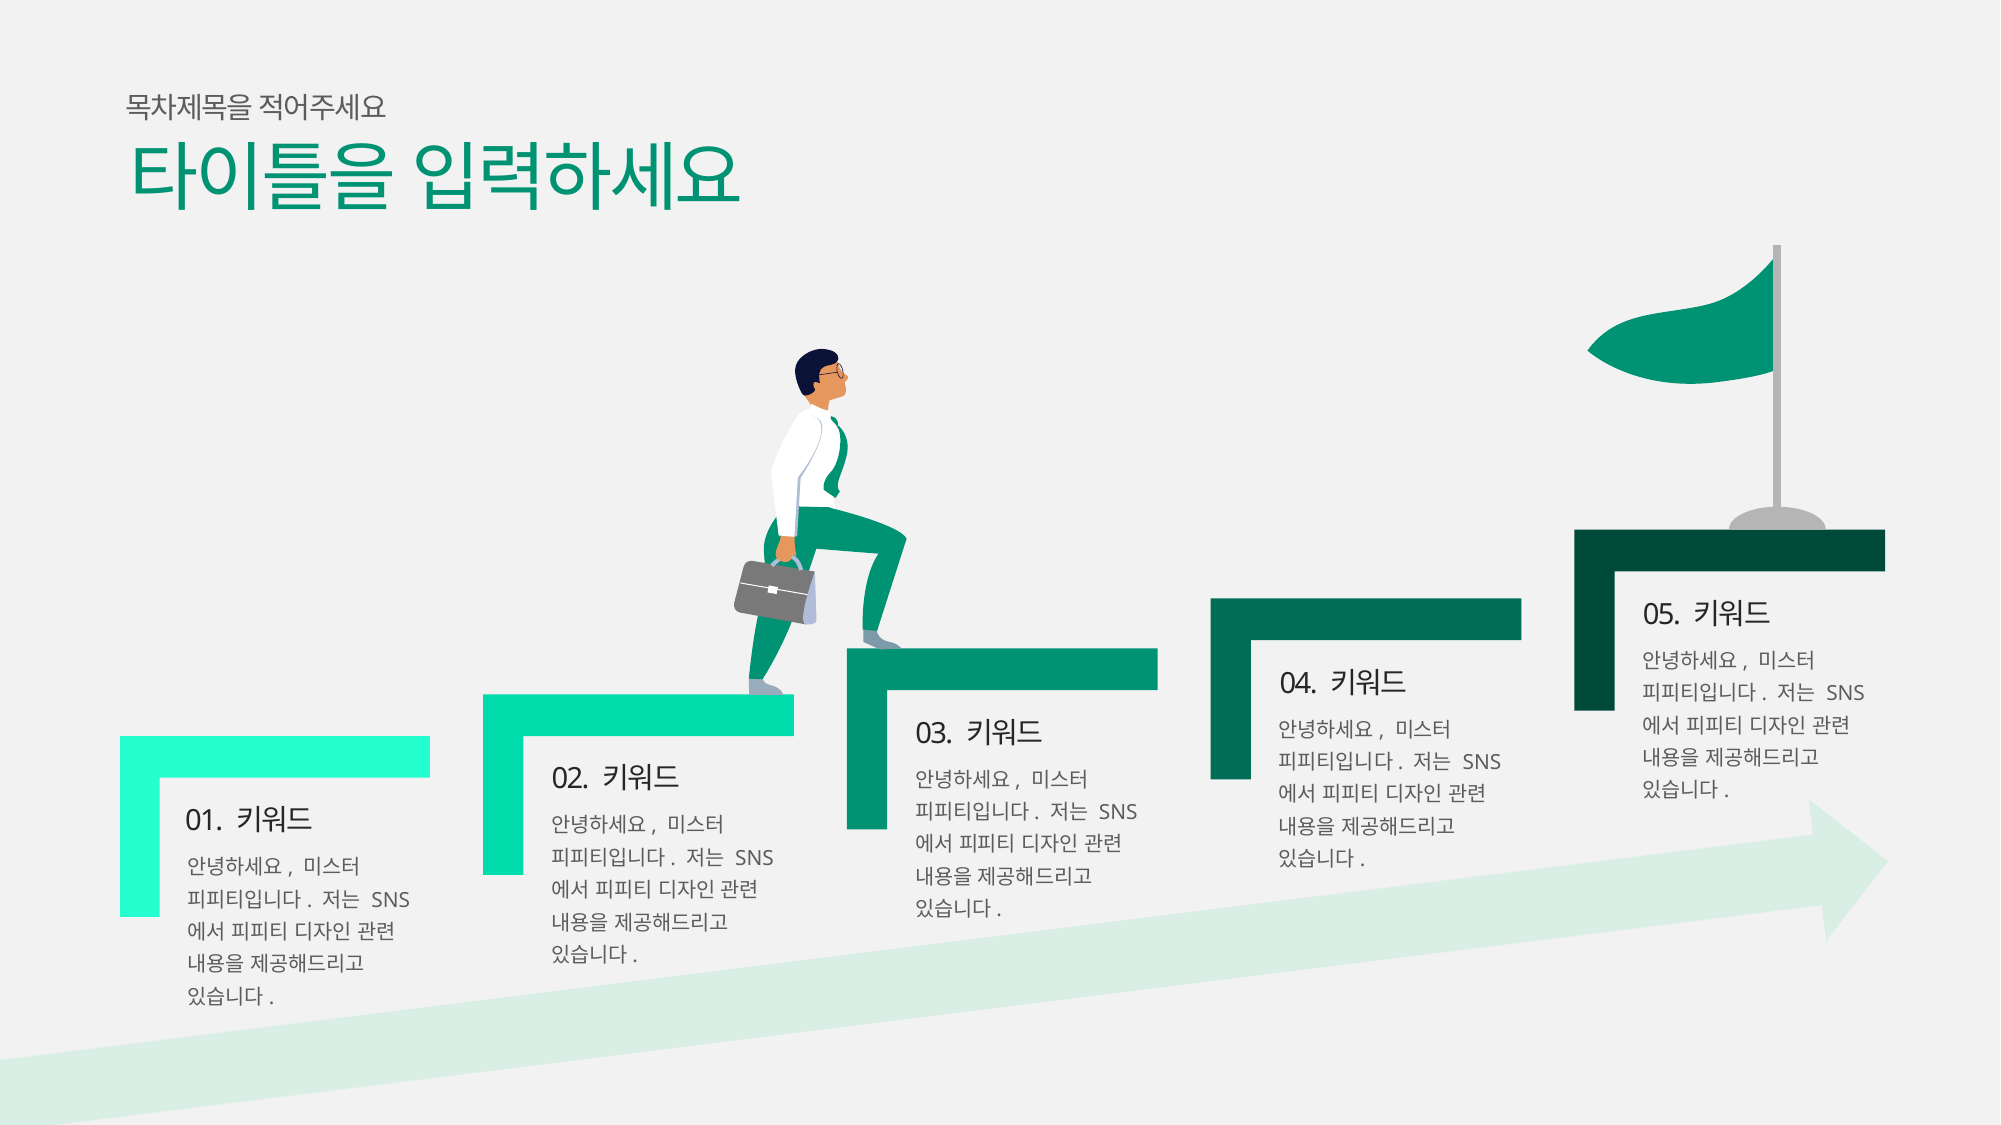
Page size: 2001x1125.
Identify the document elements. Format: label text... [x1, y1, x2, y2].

text_box 02. 키워드 [551, 759, 681, 795]
text_box 안녕하세요, 미스터 피피티입니다. 저는 SNS에서 피피티 디자인 관련 내용을 제공해드리고 있습니다. [1279, 708, 1527, 871]
text_box [1587, 259, 1773, 384]
text_box [1773, 245, 1782, 520]
text_box 안녕하세요, 미스터 피피티입니다. 저는 SNS에서 피피티 디자인 관련 내용을 제공해드리고 있습니다. [915, 758, 1163, 921]
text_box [733, 348, 907, 696]
text_box 목차제목을 적어주세요 [125, 89, 388, 125]
text_box 03. 키워드 [915, 713, 1045, 749]
text_box 안녕하세요, 미스터 피피티입니다. 저는 SNS에서 피피티 디자인 관련 내용을 제공해드리고 있습니다. [187, 846, 436, 1009]
text_box [482, 693, 795, 876]
text_box 안녕하세요, 미스터 피피티입니다. 저는 SNS에서 피피티 디자인 관련 내용을 제공해드리고 있습니다. [551, 804, 799, 967]
text_box [907, 647, 1159, 691]
text_box [0, 796, 1890, 1125]
text_box 안녕하세요, 미스터 피피티입니다. 저는 SNS에서 피피티 디자인 관련 내용을 제공해드리고 있습니다. [1642, 640, 1891, 803]
text_box 타이틀을 입력하세요 [129, 129, 744, 220]
text_box 01. 키워드 [185, 801, 314, 837]
text_box [118, 735, 431, 918]
text_box [1573, 529, 1886, 712]
text_box [846, 696, 888, 830]
text_box 04. 키워드 [1279, 663, 1409, 699]
text_box 05. 키워드 [1642, 595, 1772, 631]
text_box [1728, 506, 1826, 530]
text_box [1210, 597, 1522, 780]
